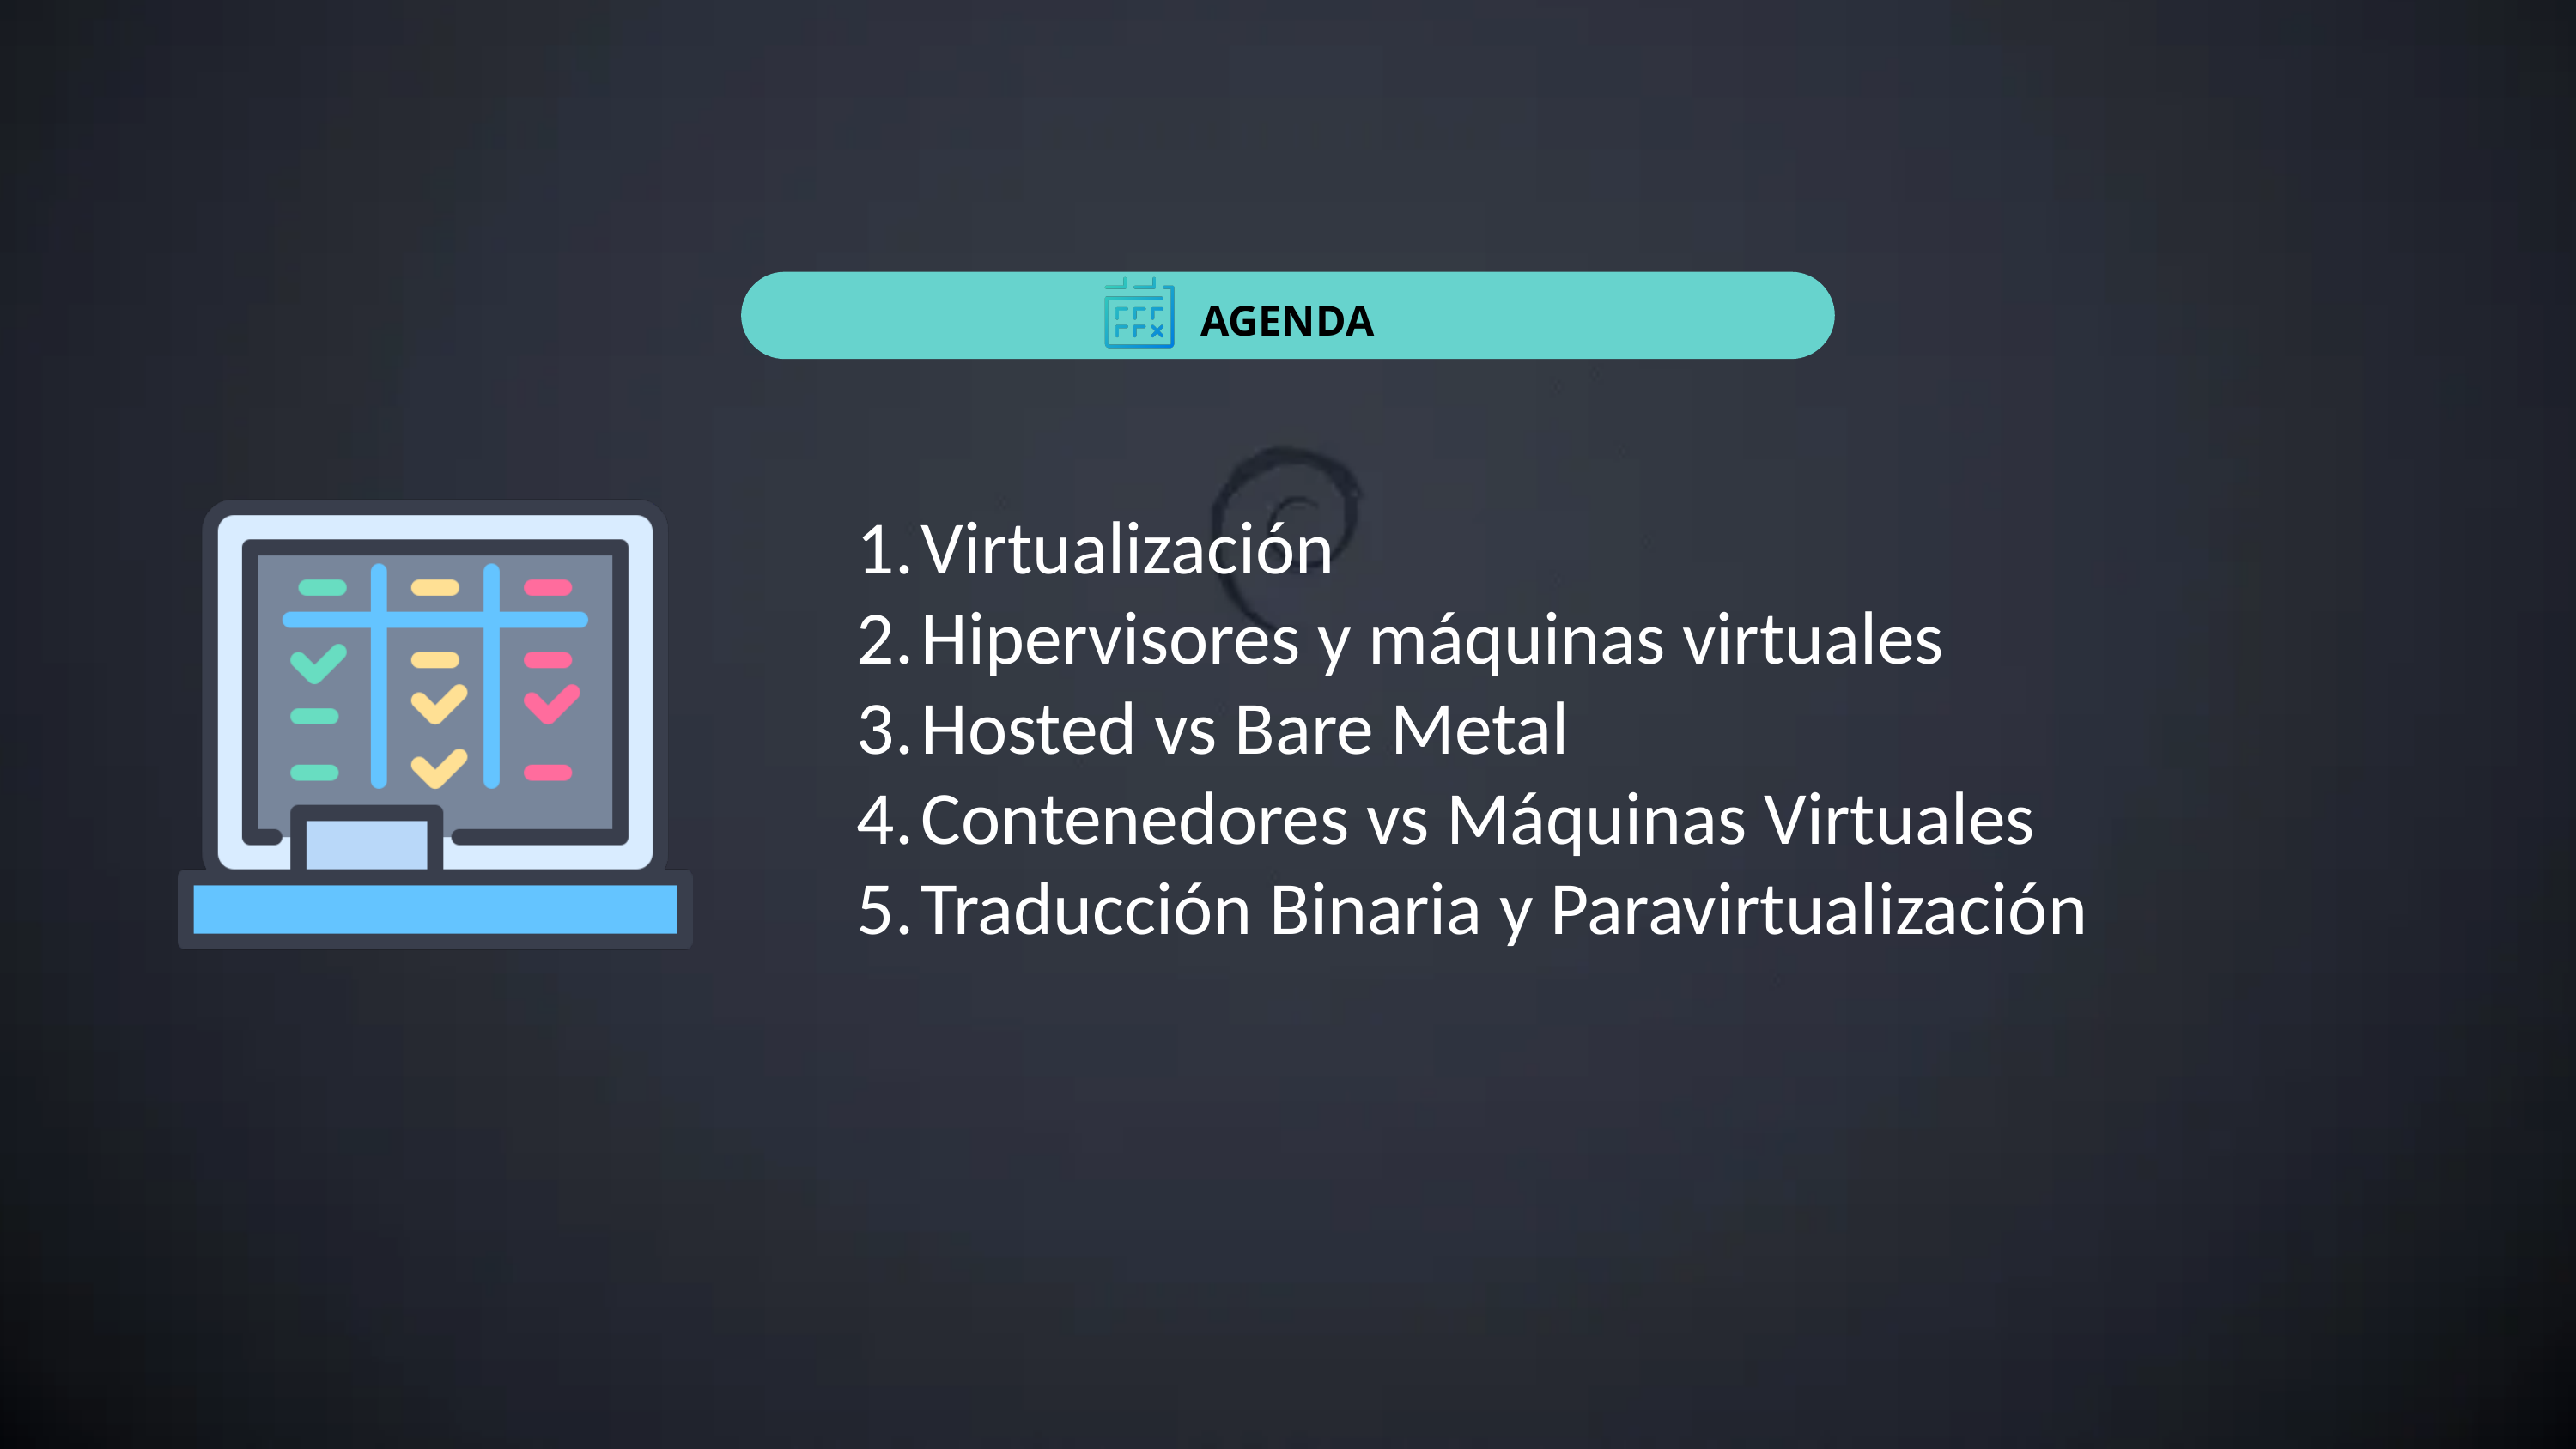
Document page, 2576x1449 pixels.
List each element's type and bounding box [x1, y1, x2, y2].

picture [0, 0, 2576, 1449]
text_box [740, 265, 1835, 360]
